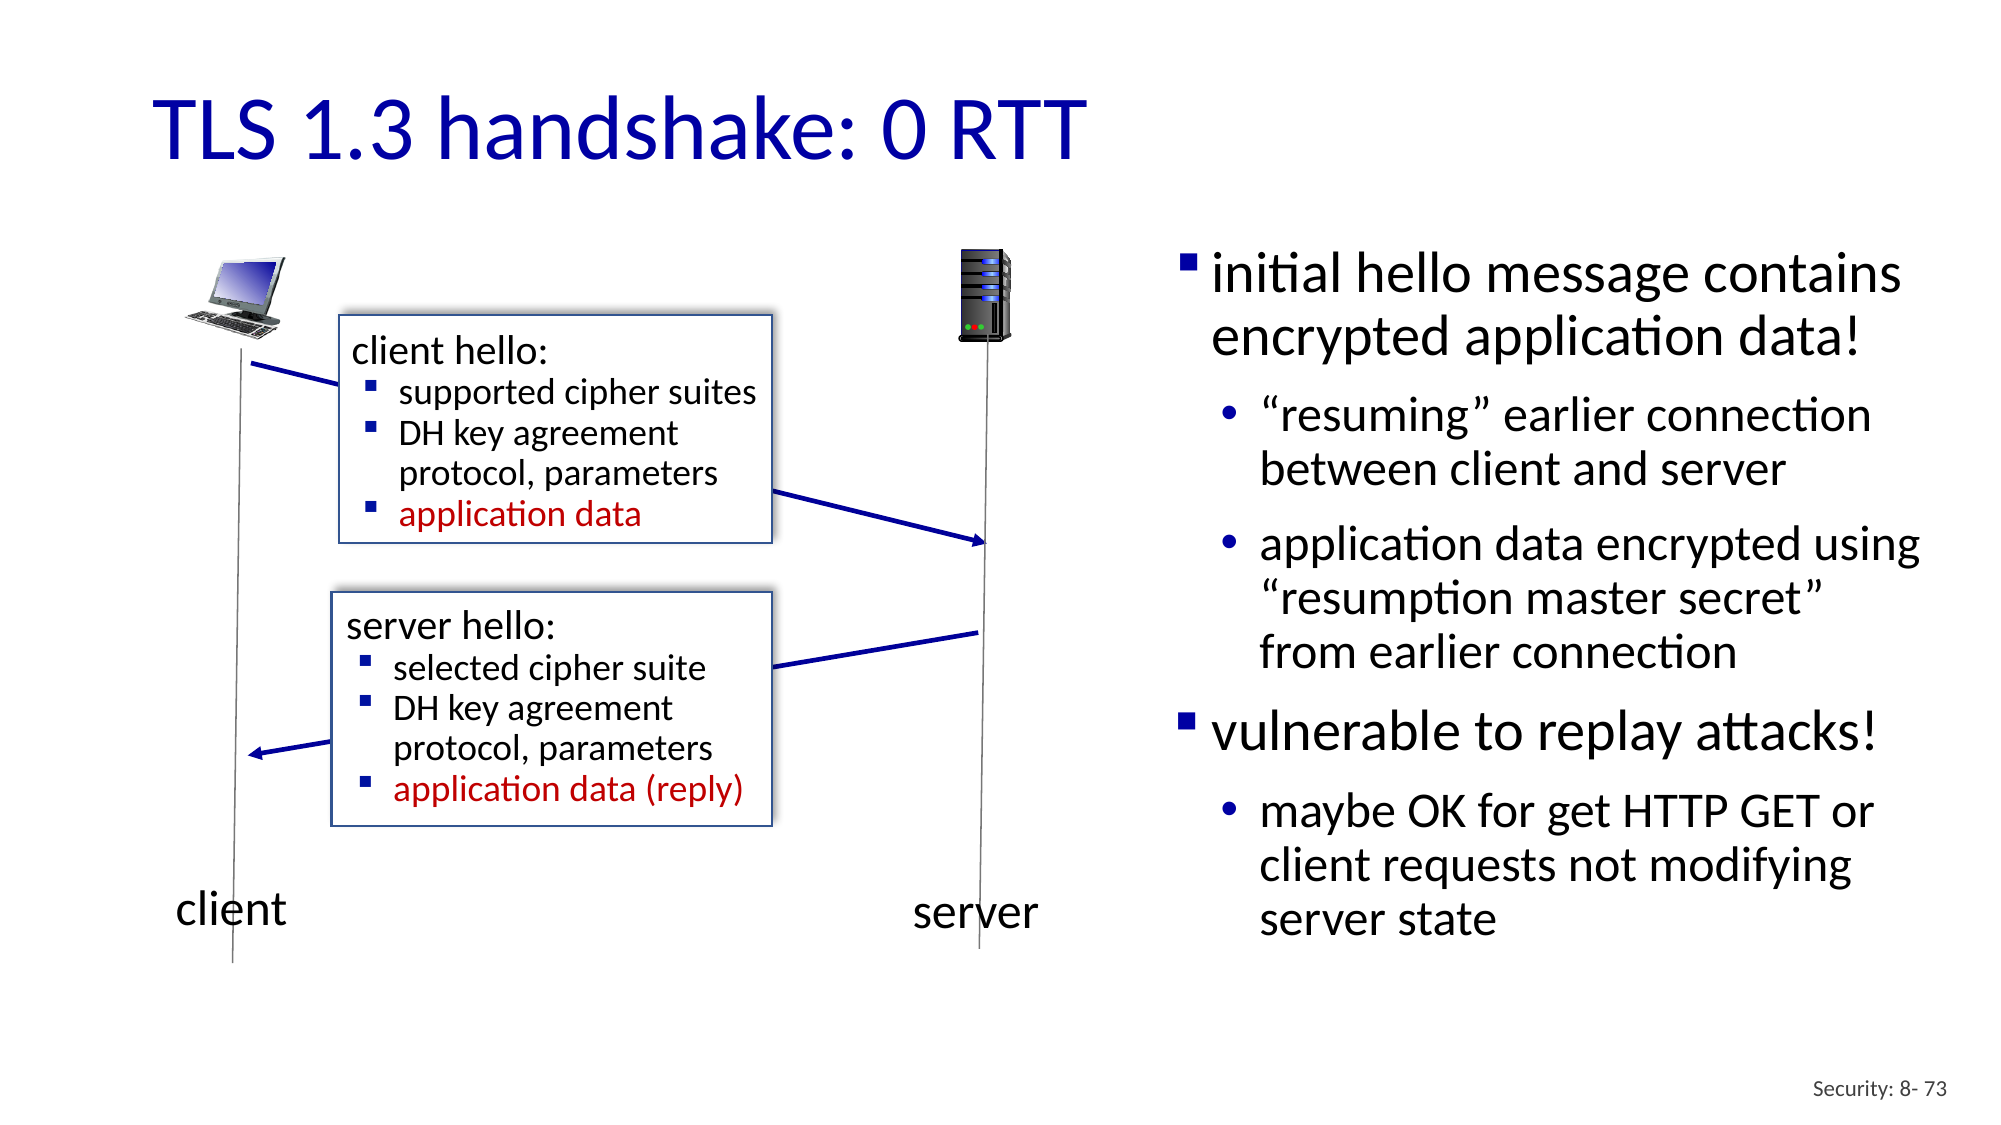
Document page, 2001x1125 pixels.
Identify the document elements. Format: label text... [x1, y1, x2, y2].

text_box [331, 590, 772, 826]
slide_number Security: 8- 73 [1512, 1056, 1963, 1117]
text_box server [897, 880, 1064, 946]
text_box client [160, 877, 316, 943]
list initial hello message contains encrypted application data! “resuming” earlier connection between client and server application data encrypted using “resumption master secret” from earlier connection vulnerable to replay attacks! maybe OK for get HTTP GET or client requests not modifying server state [1139, 234, 1948, 1035]
text_box client hello: supported cipher suites DH key agreement protocol, parameters application data [336, 315, 776, 542]
title TLS 1.3 handshake: 0 RTT [137, 56, 1863, 204]
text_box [160, 253, 288, 347]
text_box [782, 493, 987, 547]
text_box [247, 741, 329, 760]
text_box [959, 249, 1012, 342]
